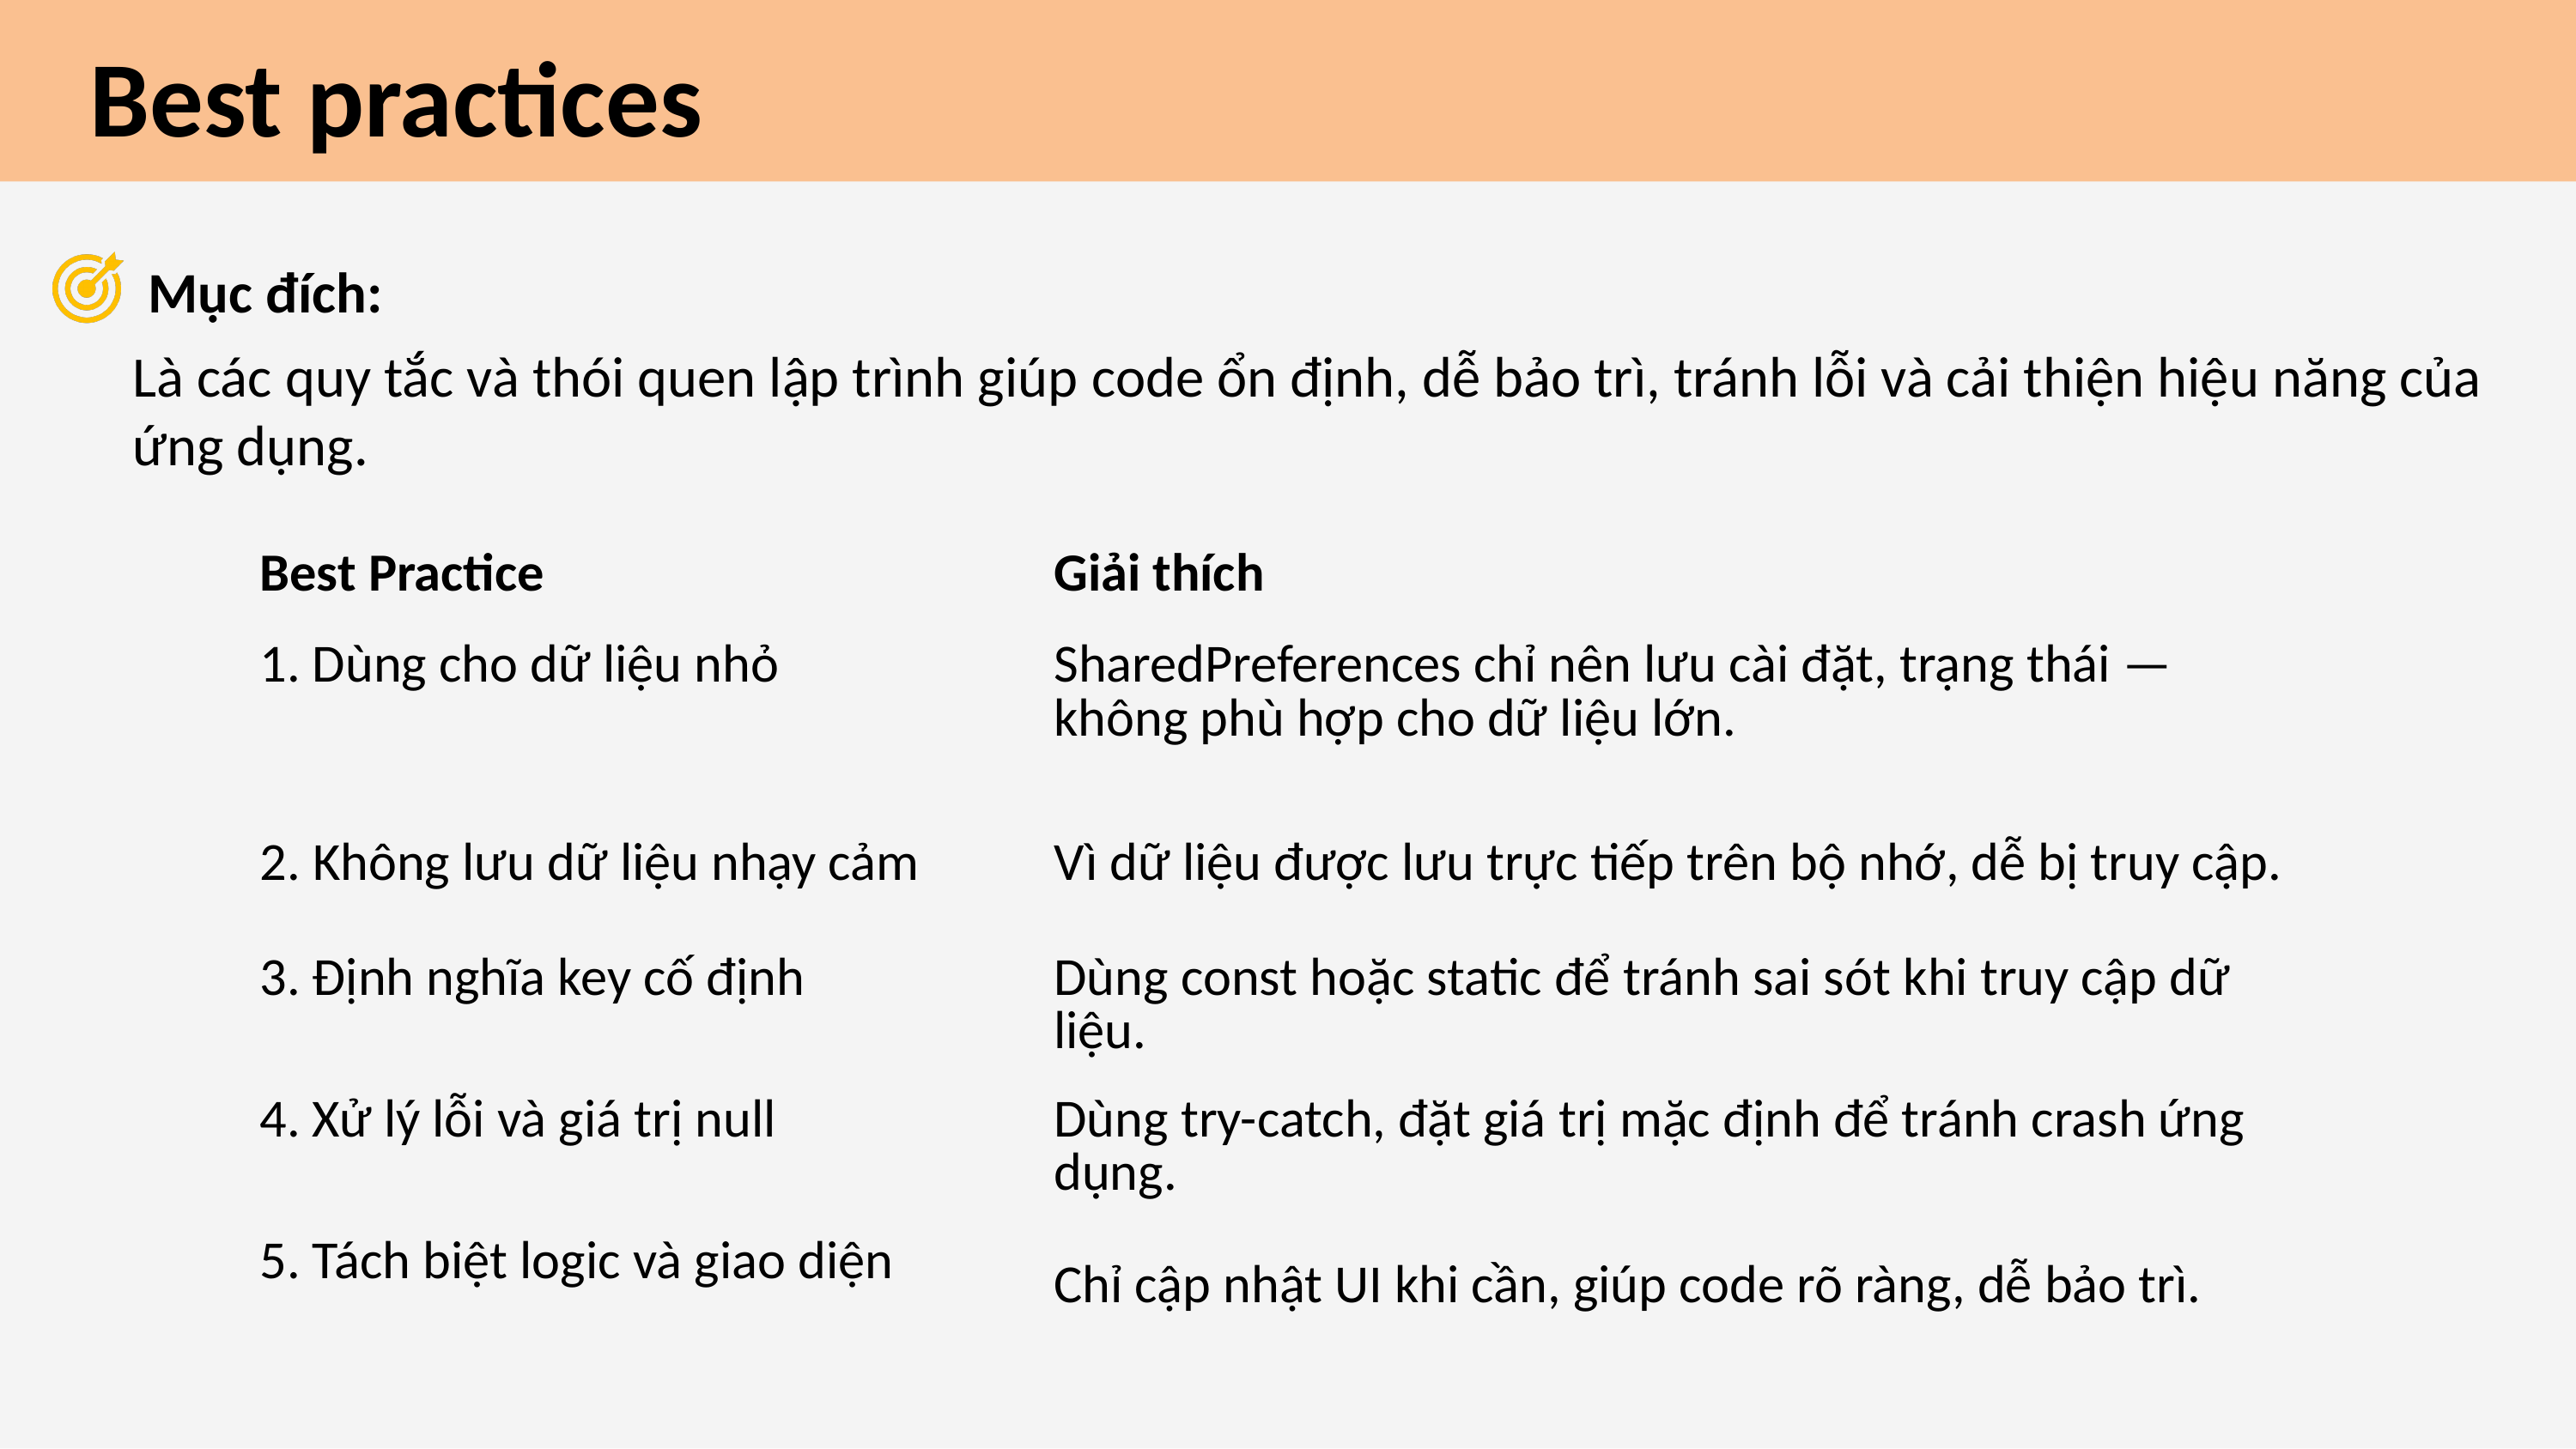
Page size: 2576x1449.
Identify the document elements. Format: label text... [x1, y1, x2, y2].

table_cell 5. Tách biệt logic và giao diện [246, 1232, 1041, 1346]
table_cell SharedPreferences chỉ nên lưu cài đặt, trạng thái — không phù hợp cho dữ liệu lớn. [1041, 635, 2297, 834]
table_cell 2. Không lưu dữ liệu nhạy cảm [246, 834, 1041, 949]
table_cell 1. Dùng cho dữ liệu nhỏ [246, 635, 1041, 834]
table_header Giải thích [1041, 520, 2297, 635]
text_box Best practices [76, 23, 1897, 166]
picture [45, 244, 131, 330]
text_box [144, 158, 641, 220]
text_box [0, 182, 2576, 1449]
table_cell Vì dữ liệu được lưu trực tiếp trên bộ nhớ, dễ bị truy cập. [1041, 834, 2297, 949]
text_box Mục đích: [136, 249, 672, 331]
table_header Best Practice [246, 520, 1041, 635]
table_cell 3. Định nghĩa key cố định [246, 949, 1041, 1090]
text_box [0, 0, 2576, 182]
table_cell Dùng try-catch, đặt giá trị mặc định để tránh crash ứng dụng. [1041, 1090, 2297, 1232]
text_box Là các quy tắc và thói quen lập trình giúp code ổn định, dễ bảo trì, tránh lỗi và cải thiện hiệu năng của ứng dụng. [119, 332, 2511, 483]
table_cell Chỉ cập nhật UI khi cần, giúp code rõ ràng, dễ bảo trì. [1041, 1232, 2297, 1346]
table_cell Dùng const hoặc static để tránh sai sót khi truy cập dữ liệu. [1041, 949, 2297, 1090]
table_cell 4. Xử lý lỗi và giá trị null [246, 1090, 1041, 1232]
